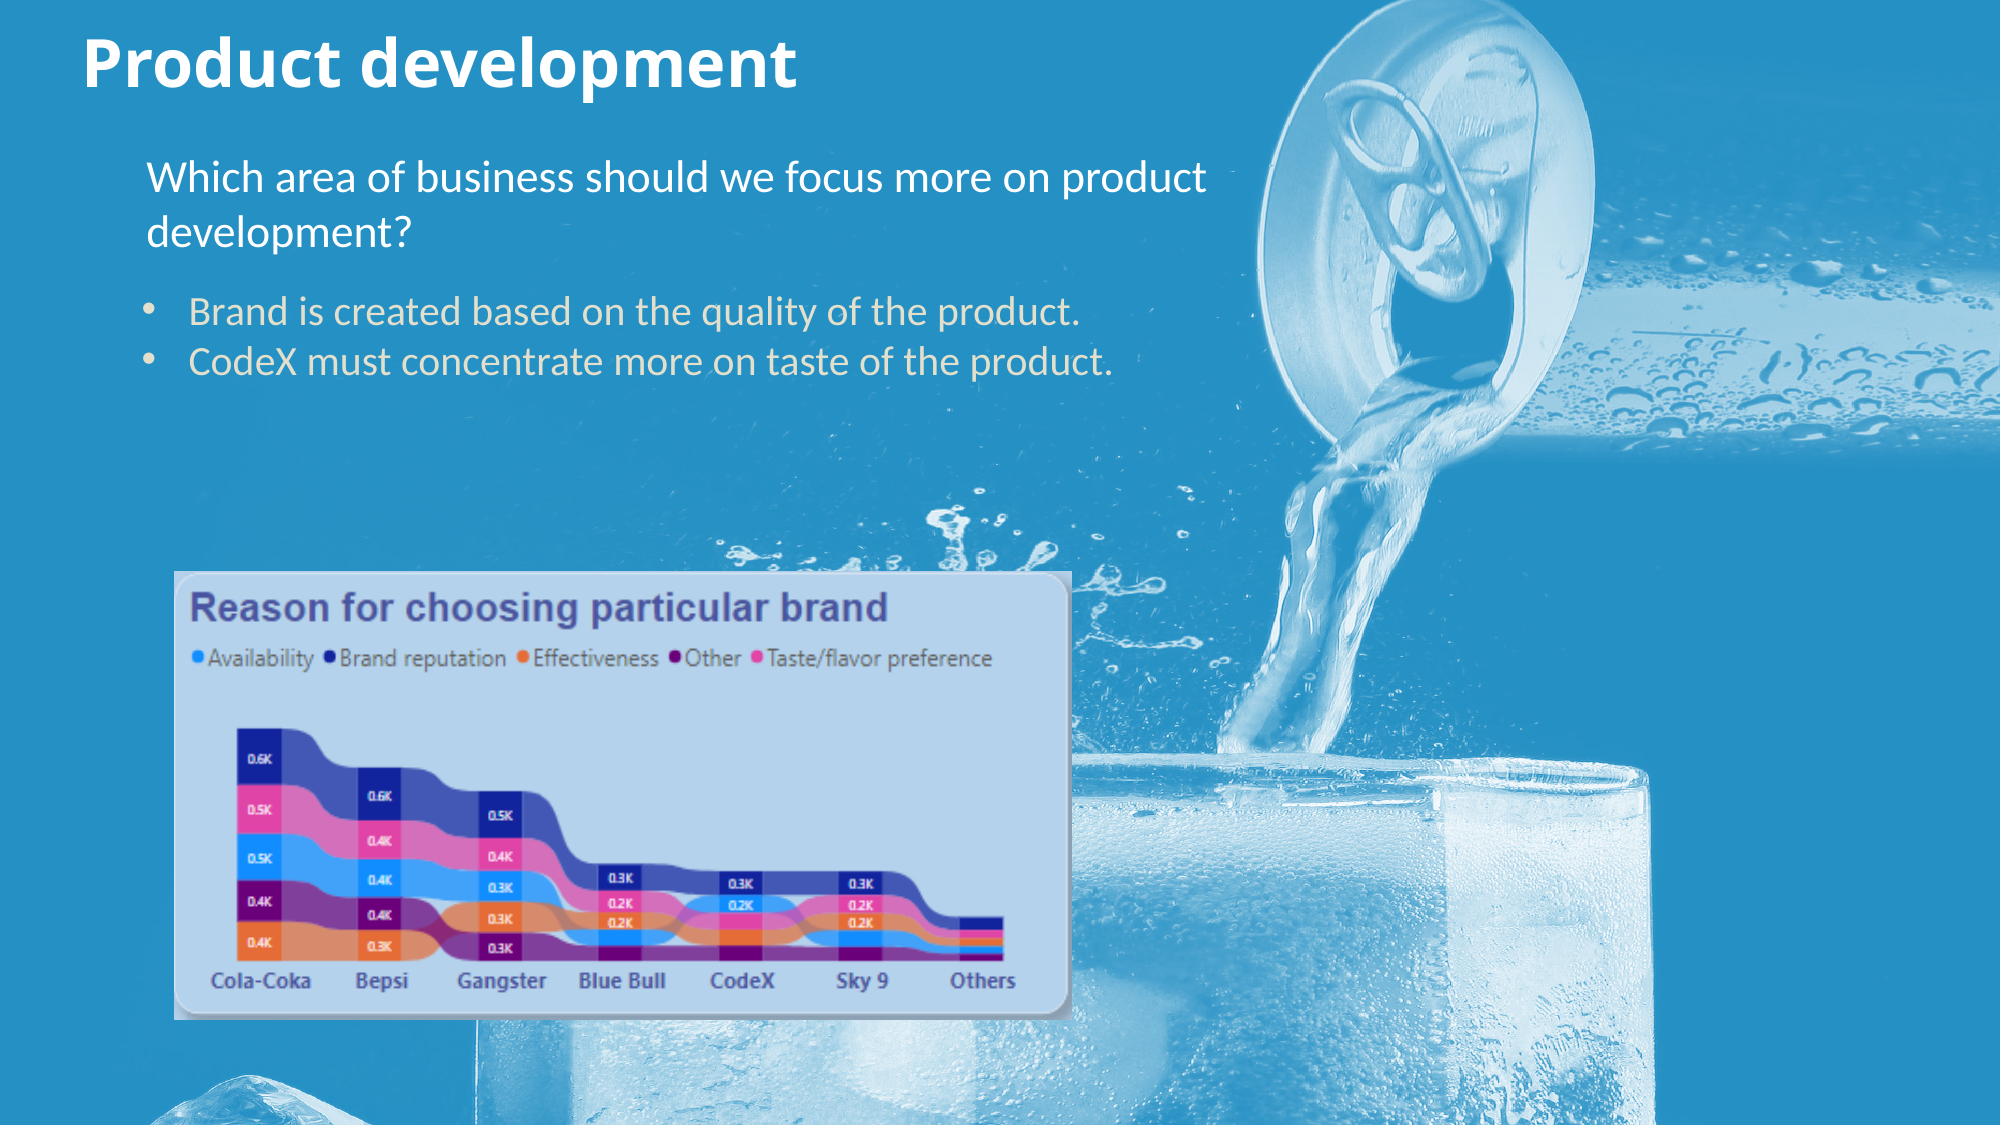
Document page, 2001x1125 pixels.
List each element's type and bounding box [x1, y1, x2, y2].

picture [0, 0, 2000, 1125]
text_box [126, 276, 1230, 1020]
